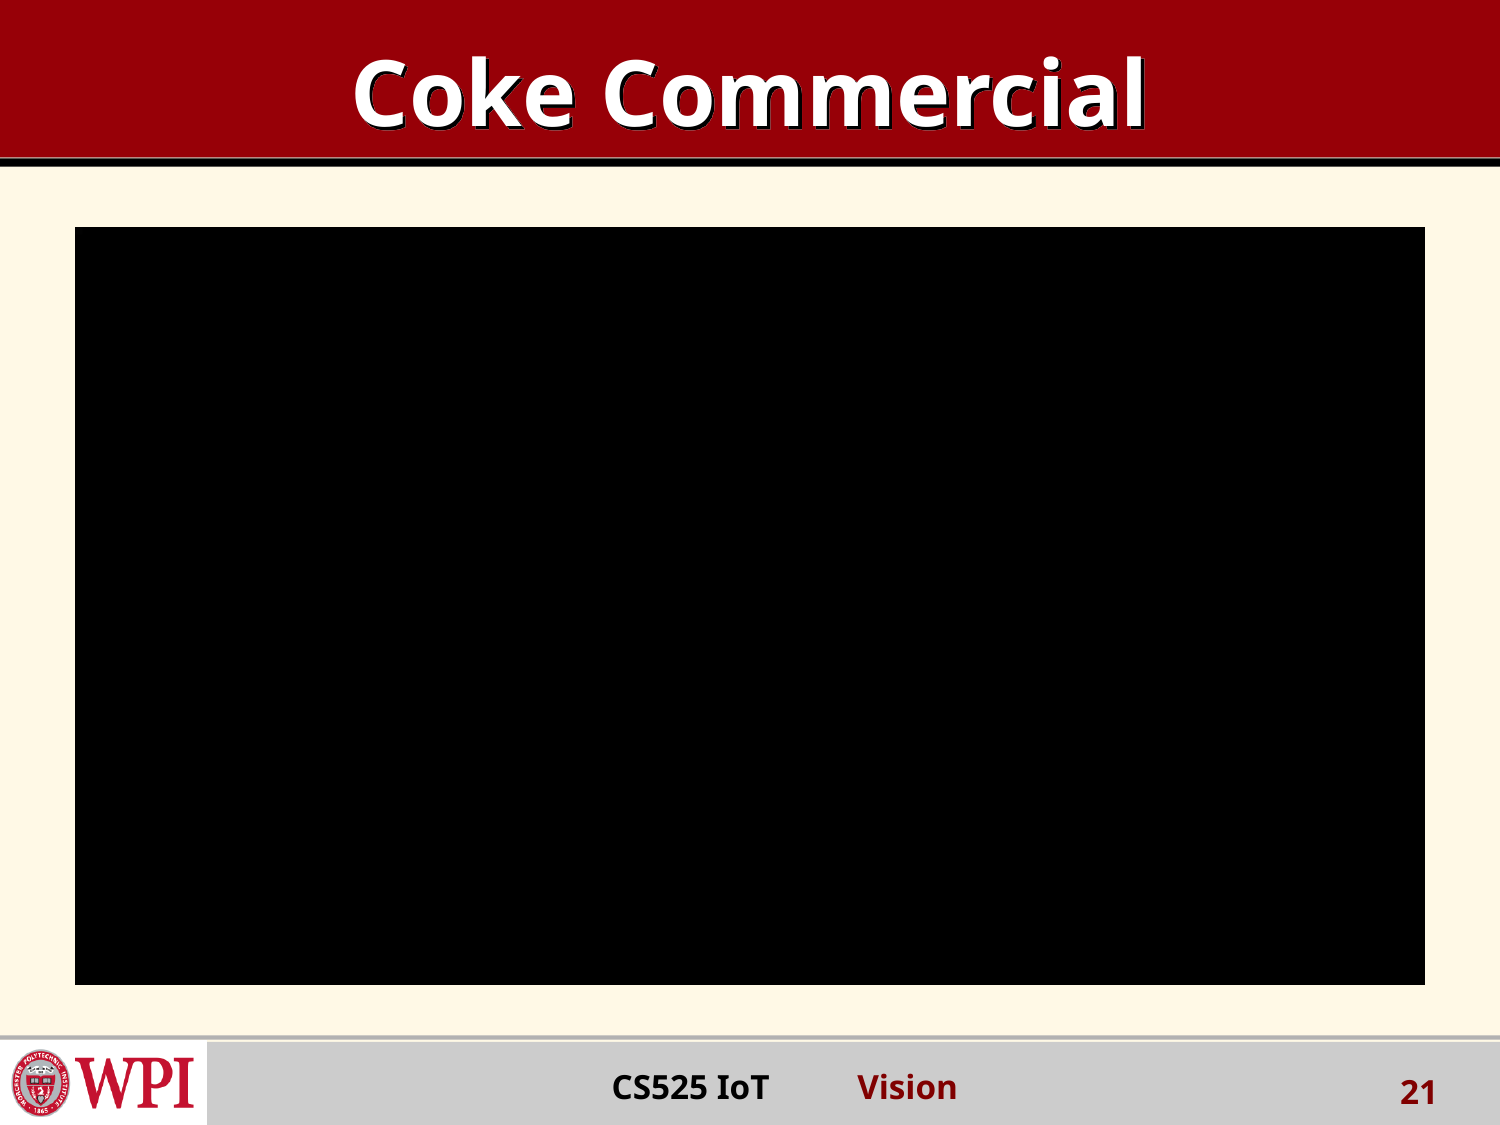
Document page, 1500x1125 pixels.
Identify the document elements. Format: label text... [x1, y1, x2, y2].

slide_number 21 [1344, 1063, 1495, 1102]
title Coke Commercial [29, 18, 1471, 150]
picture [0, 167, 1500, 1035]
picture [0, 1040, 1500, 1125]
footer CS525 IoT Vision [229, 1058, 1323, 1107]
picture [0, 0, 1500, 158]
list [74, 226, 1426, 987]
